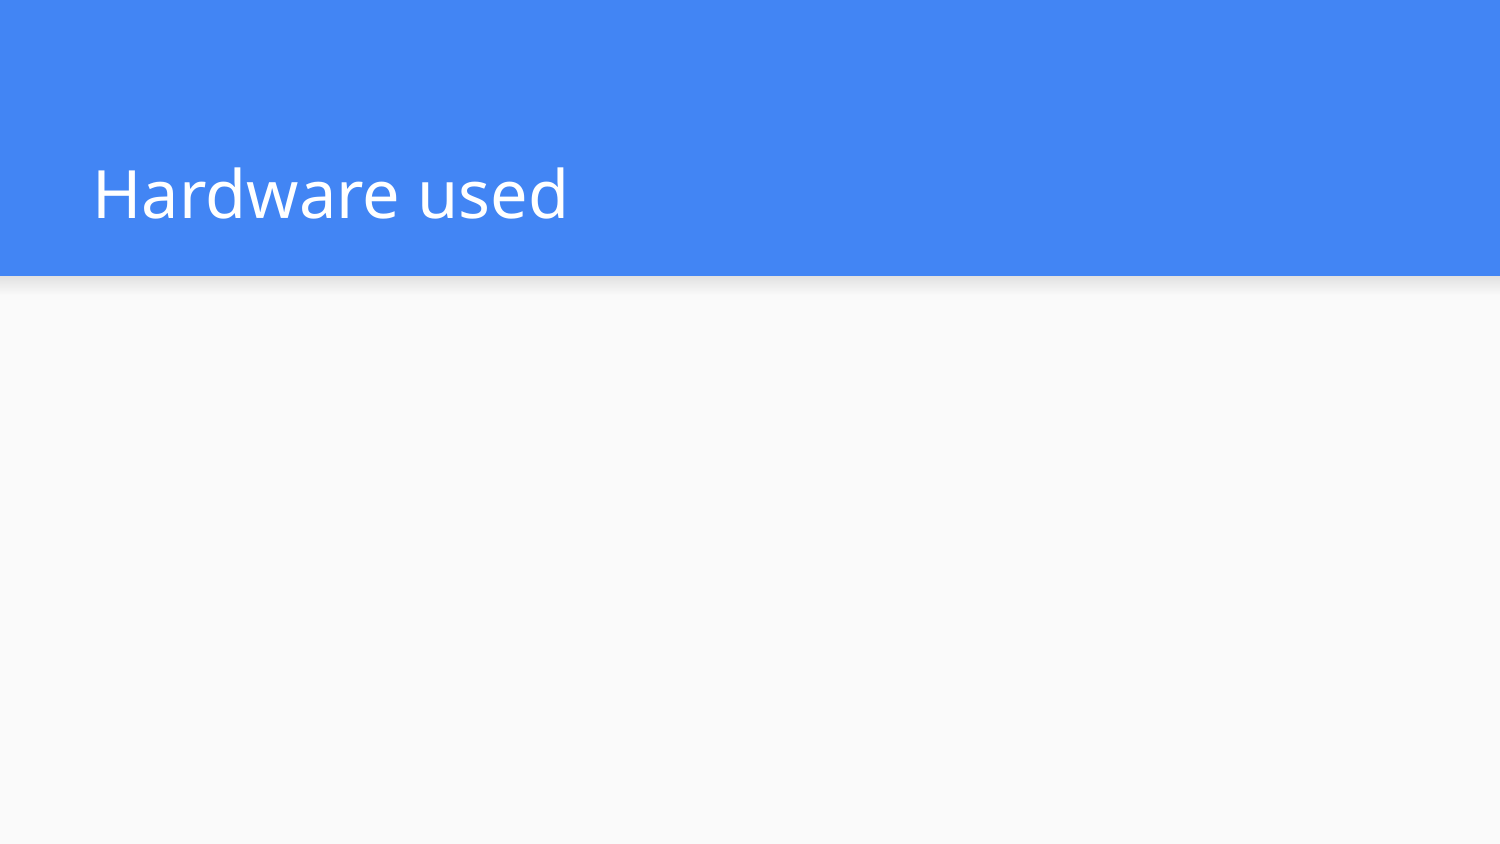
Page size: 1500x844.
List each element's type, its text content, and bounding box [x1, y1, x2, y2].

title Hardware used [77, 121, 1427, 248]
